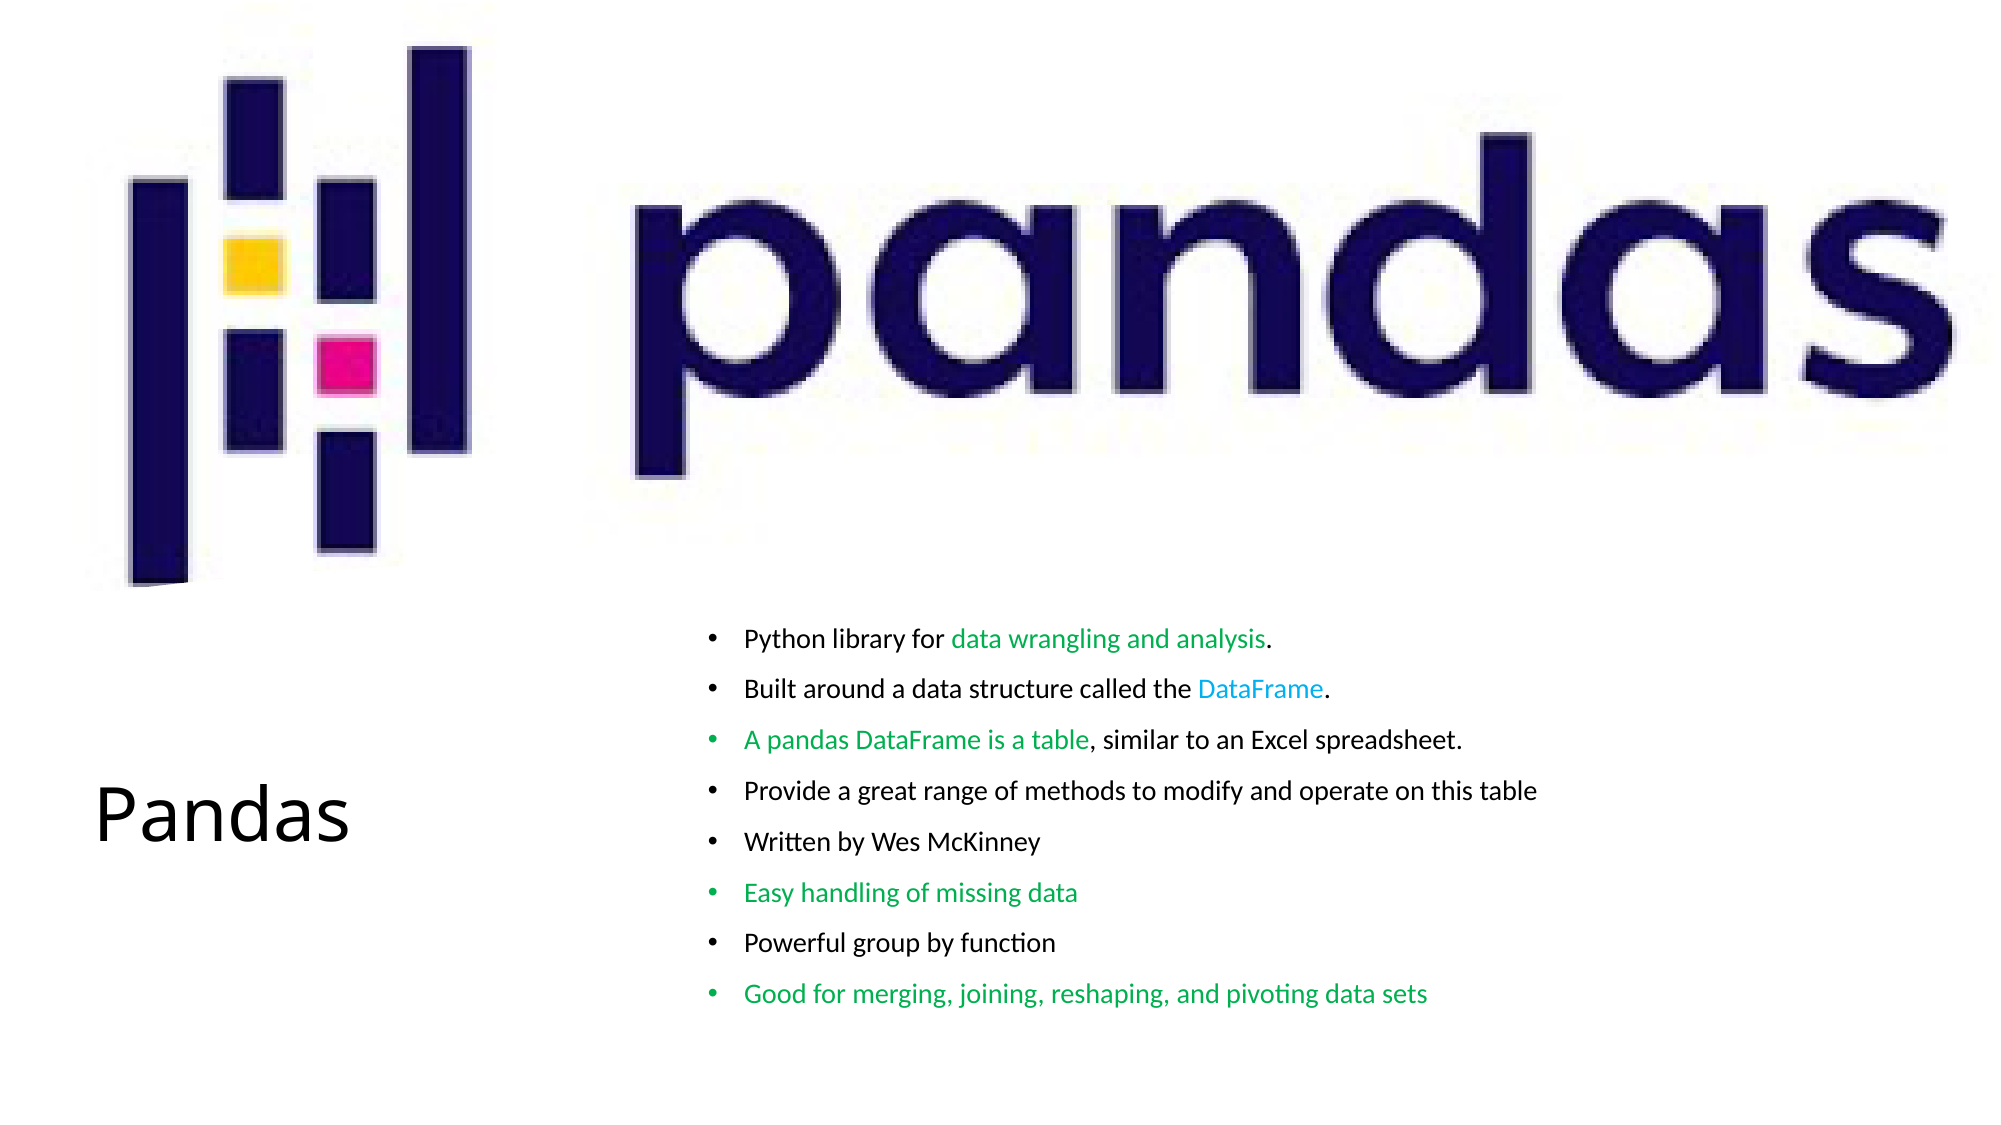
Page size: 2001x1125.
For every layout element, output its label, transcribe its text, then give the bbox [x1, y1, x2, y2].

picture [0, 0, 2000, 609]
list Python library for data wrangling and analysis. Built around a data structure called the DataFrame. A pandas DataFrame is a table, similar to an Excel spreadsheet. Provide a great range of methods to modify and operate on this table Written by Wes McKinney Easy handling of missing data Powerful group by function Good for merging, joining, reshaping, and pivoting data sets [692, 615, 1921, 1018]
title Pandas [78, 615, 619, 1018]
